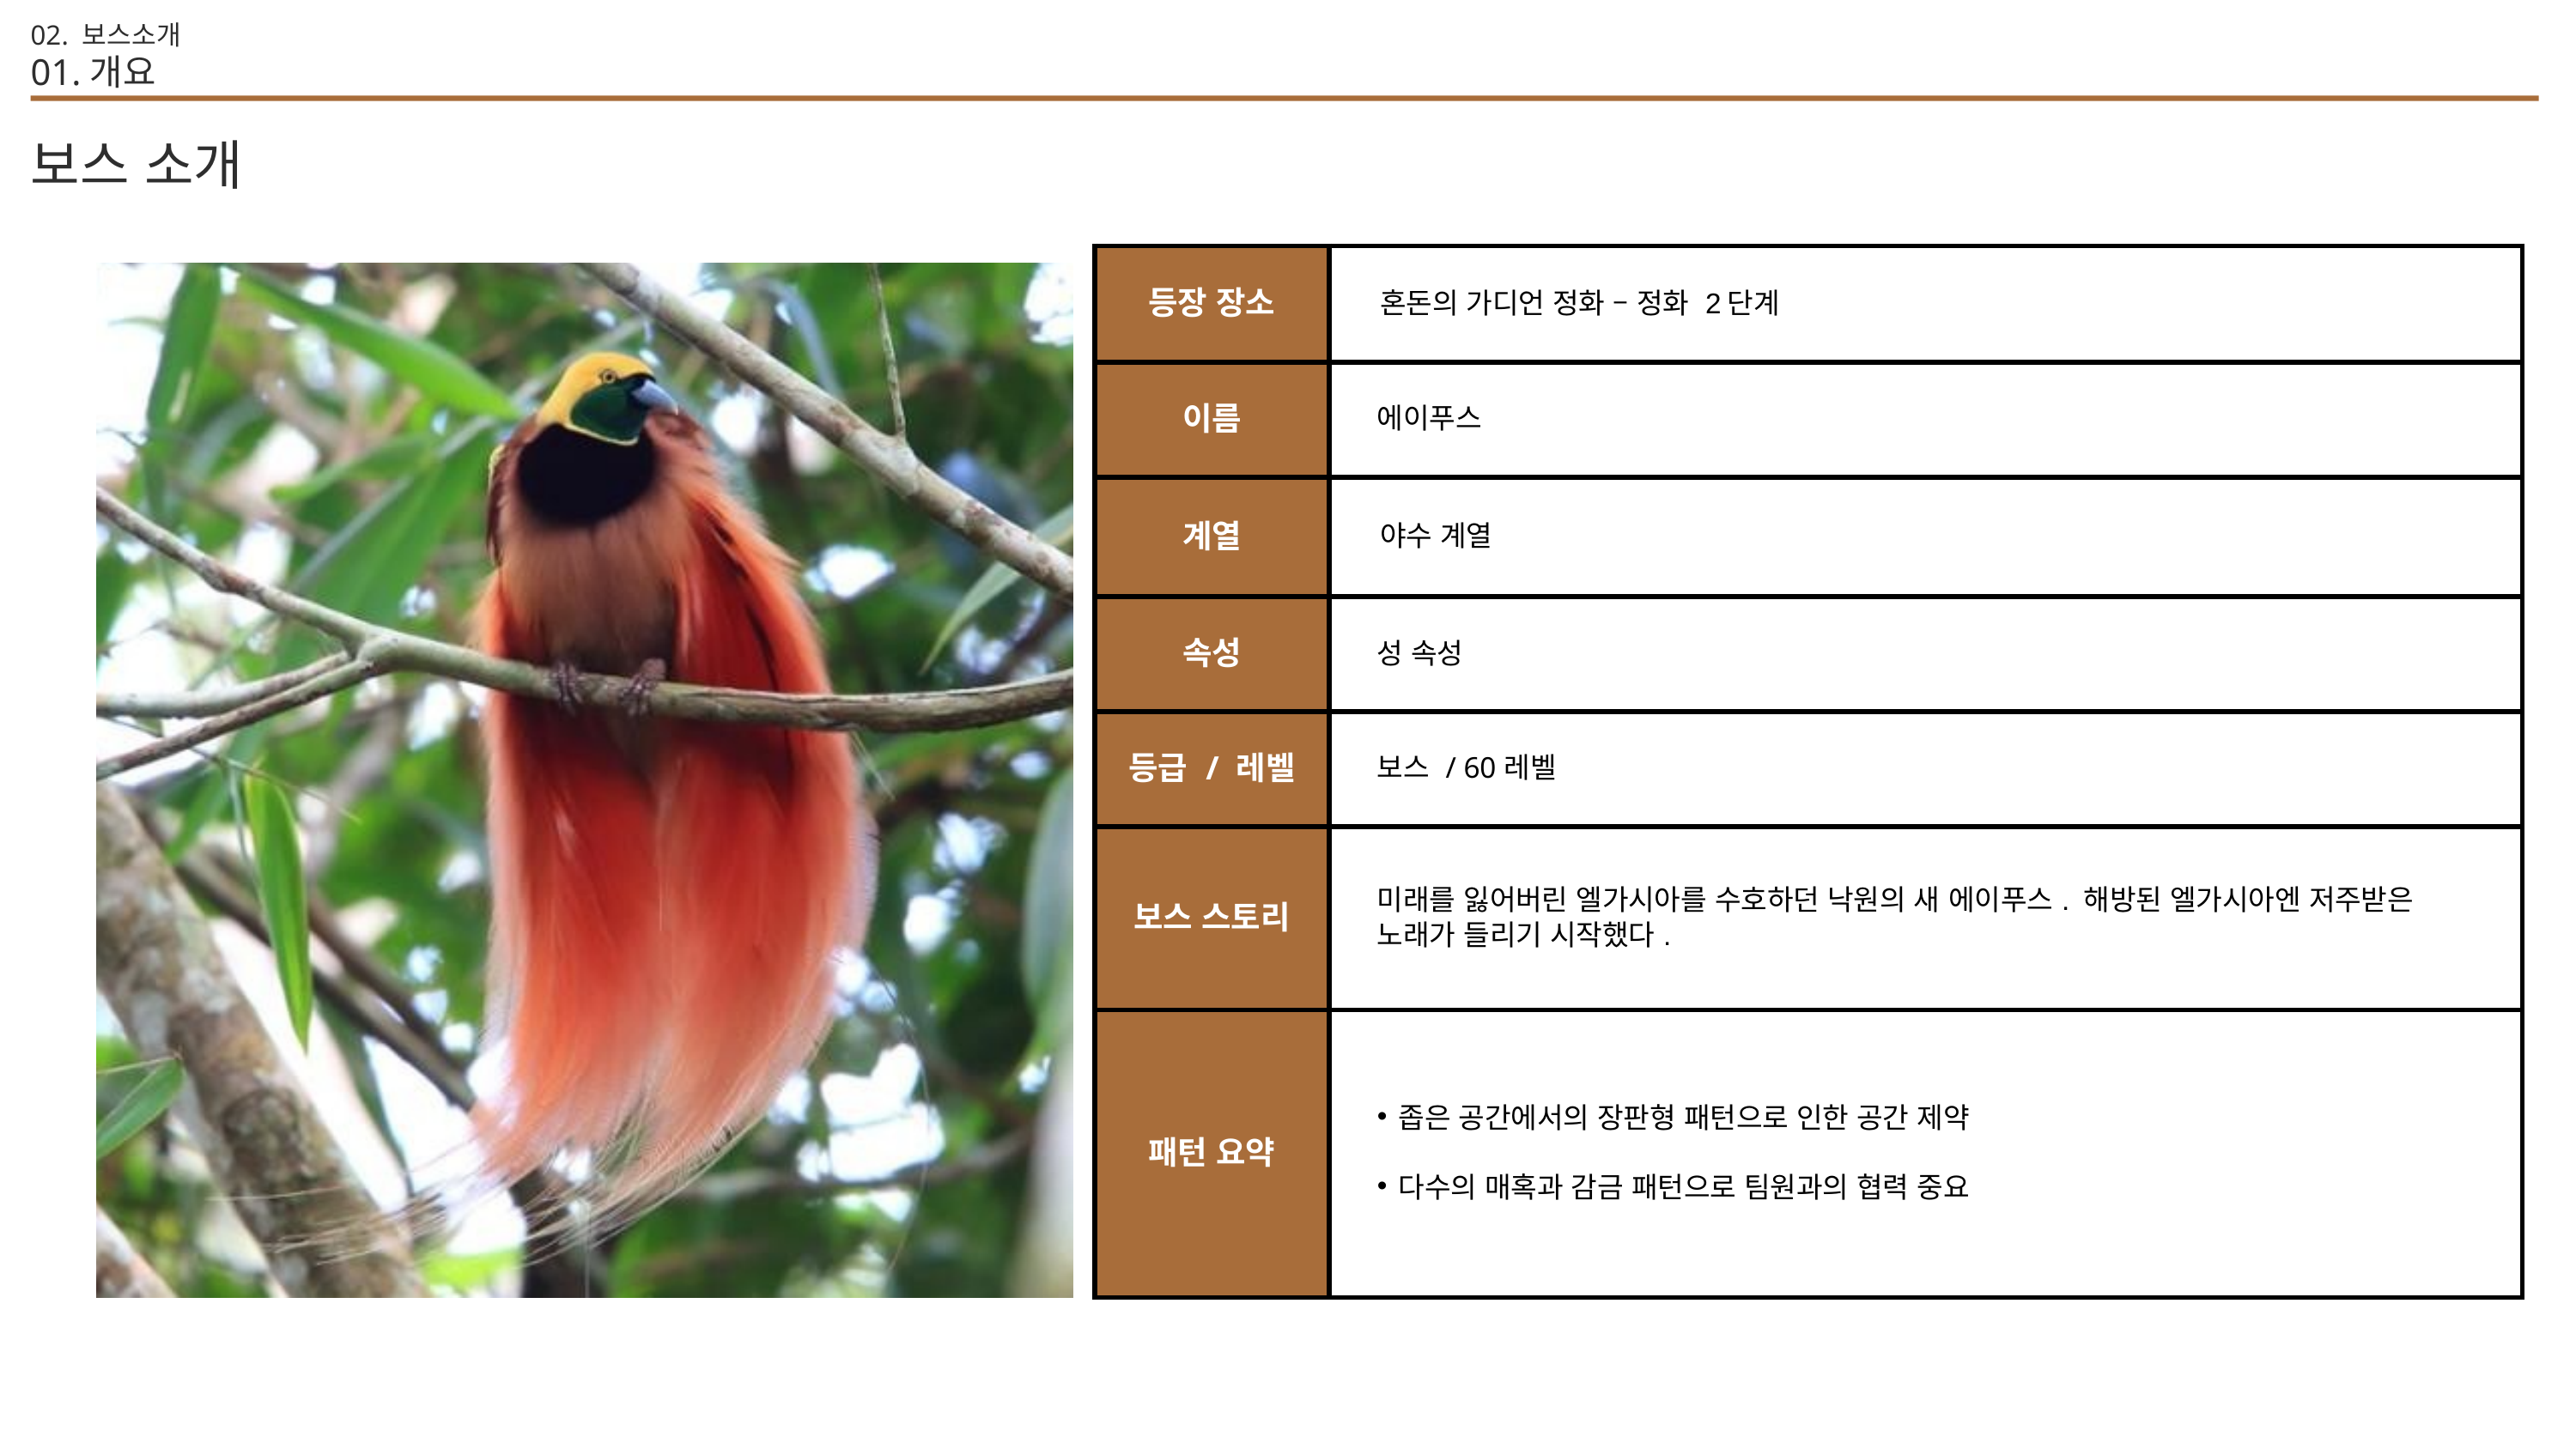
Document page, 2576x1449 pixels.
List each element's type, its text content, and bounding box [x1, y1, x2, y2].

text_box 01.개요 [30, 52, 2300, 93]
text_box 02. 보스소개 [30, 21, 2300, 51]
picture [96, 262, 1074, 1298]
table_cell 좁은 공간에서의 장판형 패턴으로 인한 공간 제약 다수의 매혹과 감금 패턴으로 팀원과의 협력 중요 [1332, 1012, 2520, 1295]
table_cell 보스 / 60레벨 [1332, 714, 2520, 824]
table_cell 야수 계열 [1332, 480, 2520, 594]
table_header 혼돈의 가디언 정화 – 정화 2단계 [1332, 248, 2520, 360]
table_cell 속성 [1097, 599, 1327, 709]
table_cell 이름 [1097, 365, 1327, 475]
table_cell 보스 스토리 [1097, 829, 1327, 1008]
table_cell 에이푸스 [1332, 365, 2520, 475]
table_cell 패턴 요약 [1097, 1012, 1327, 1295]
text_box 보스 소개 [30, 119, 1922, 196]
table_cell 계열 [1097, 480, 1327, 594]
table_cell 성 속성 [1332, 599, 2520, 709]
table_header 등장 장소 [1097, 248, 1327, 360]
table_cell 미래를 잃어버린 엘가시아를 수호하던 낙원의 새 에이푸스. 해방된 엘가시아엔 저주받은 노래가 들리기 시작했다. [1332, 829, 2520, 1008]
table_cell 등급 / 레벨 [1097, 714, 1327, 824]
